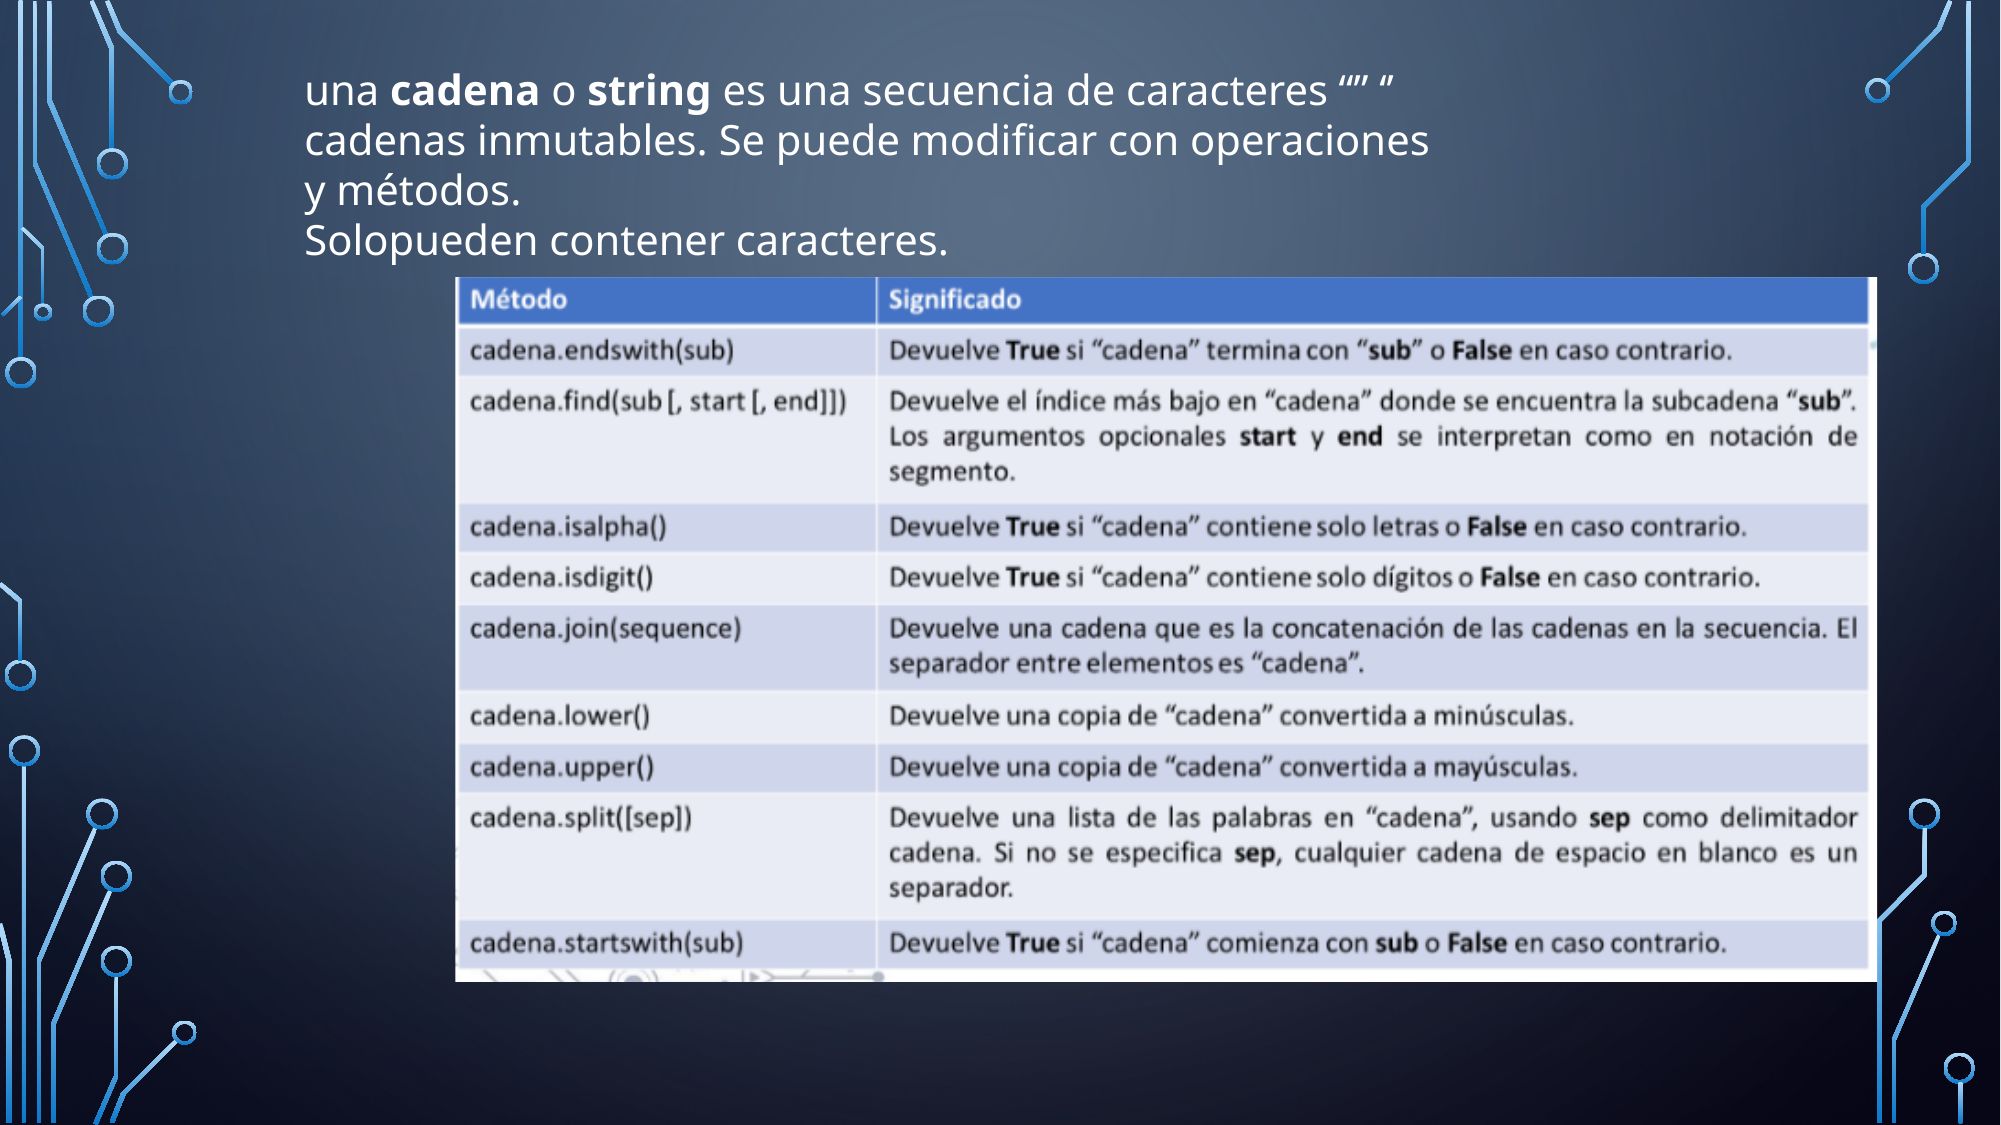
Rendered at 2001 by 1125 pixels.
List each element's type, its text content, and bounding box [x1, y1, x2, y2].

text_box una cadena o string es una secuencia de caracteres “” ‘’ cadenas inmutables. Se puede modificar con operaciones y métodos. Solopueden contener caracteres. [289, 56, 1455, 272]
picture [455, 276, 1878, 982]
